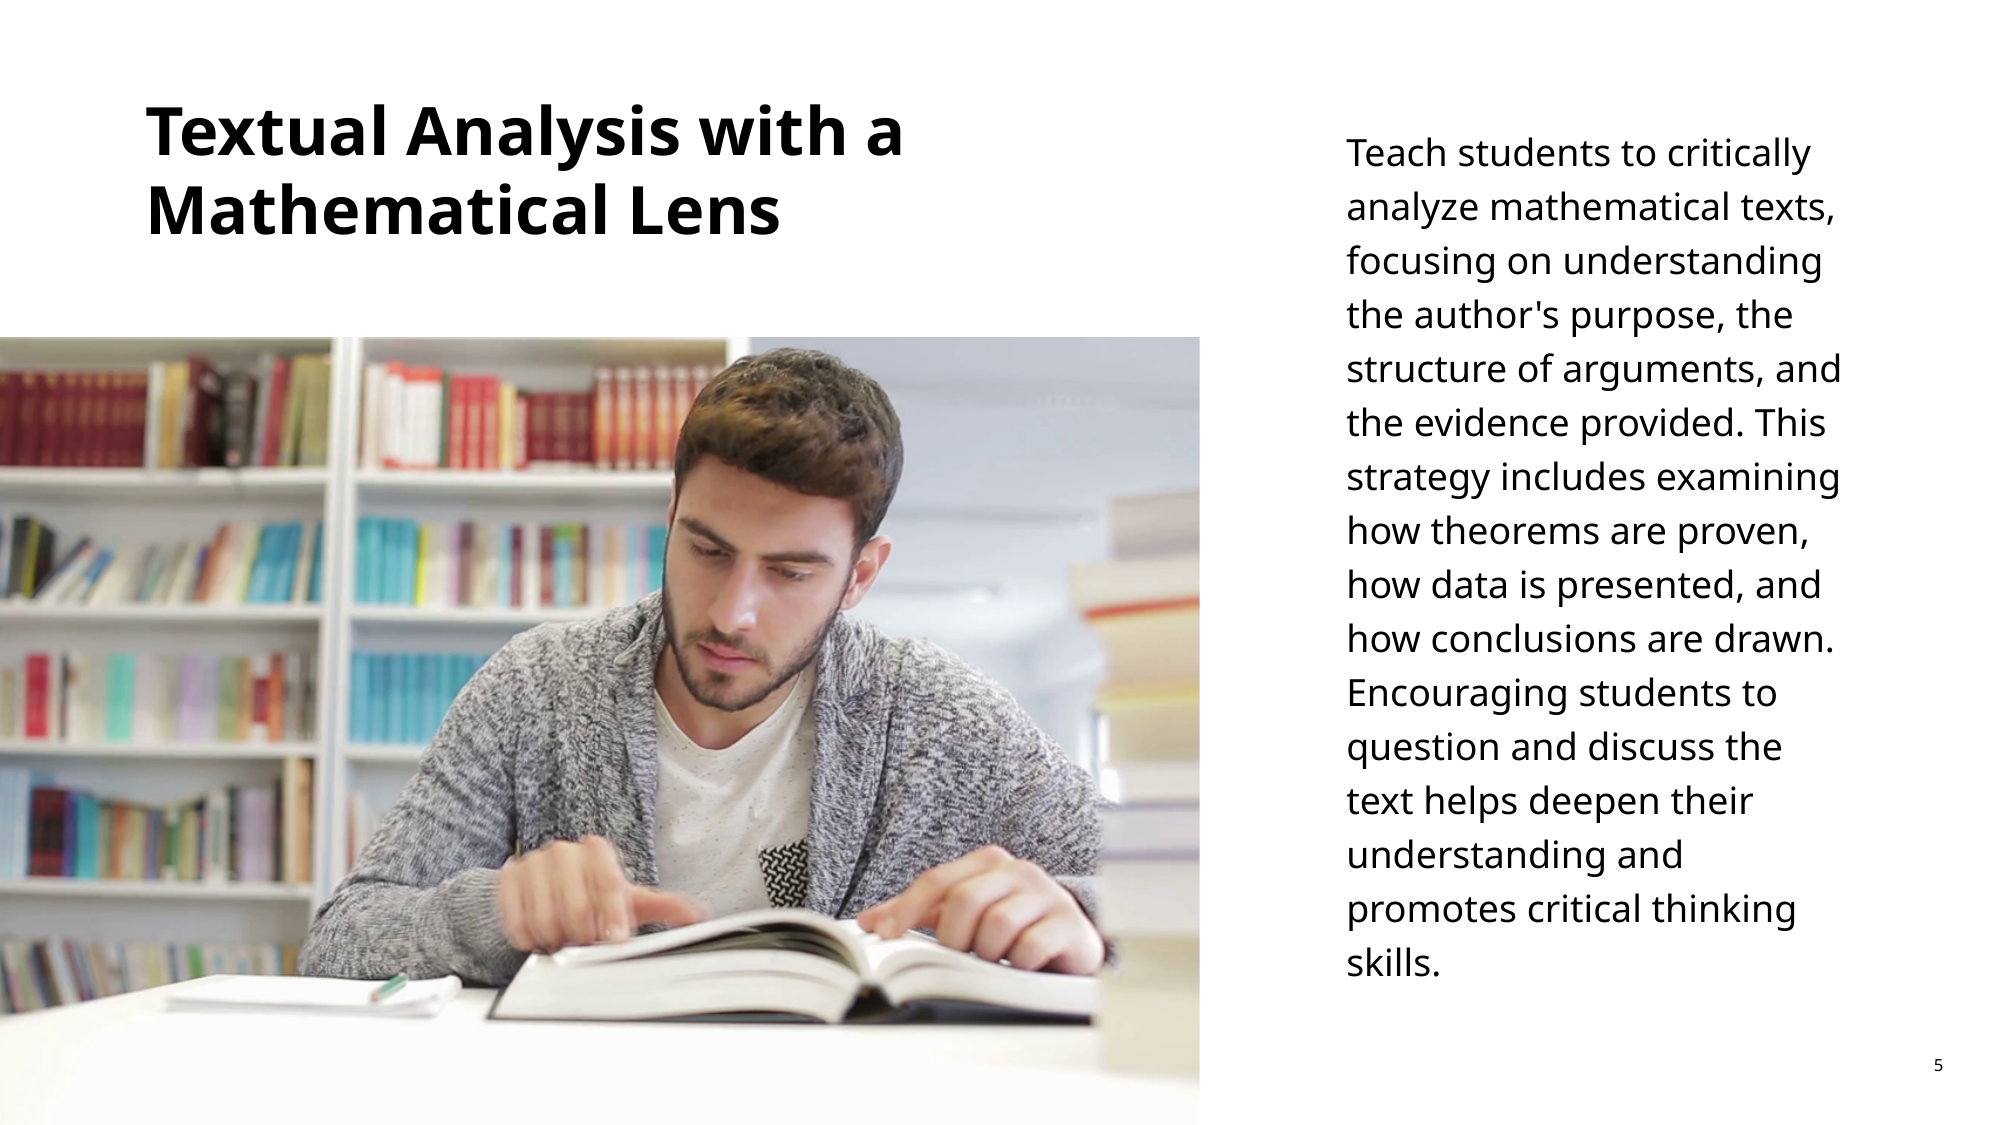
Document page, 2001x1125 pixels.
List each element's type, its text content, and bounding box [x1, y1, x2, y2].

slide_number 5 [1841, 1036, 1959, 1097]
list Teach students to critically analyze mathematical texts, focusing on understanding the author's purpose, the structure of arguments, and the evidence provided. This strategy includes examining how theorems are proven, how data is presented, and how conclusions are drawn. Encouraging students to question and discuss the text helps deepen their understanding and promotes critical thinking skills. [1331, 112, 1869, 1017]
title Textual Analysis with a Mathematical Lens [130, 66, 1063, 271]
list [0, 337, 1200, 1125]
